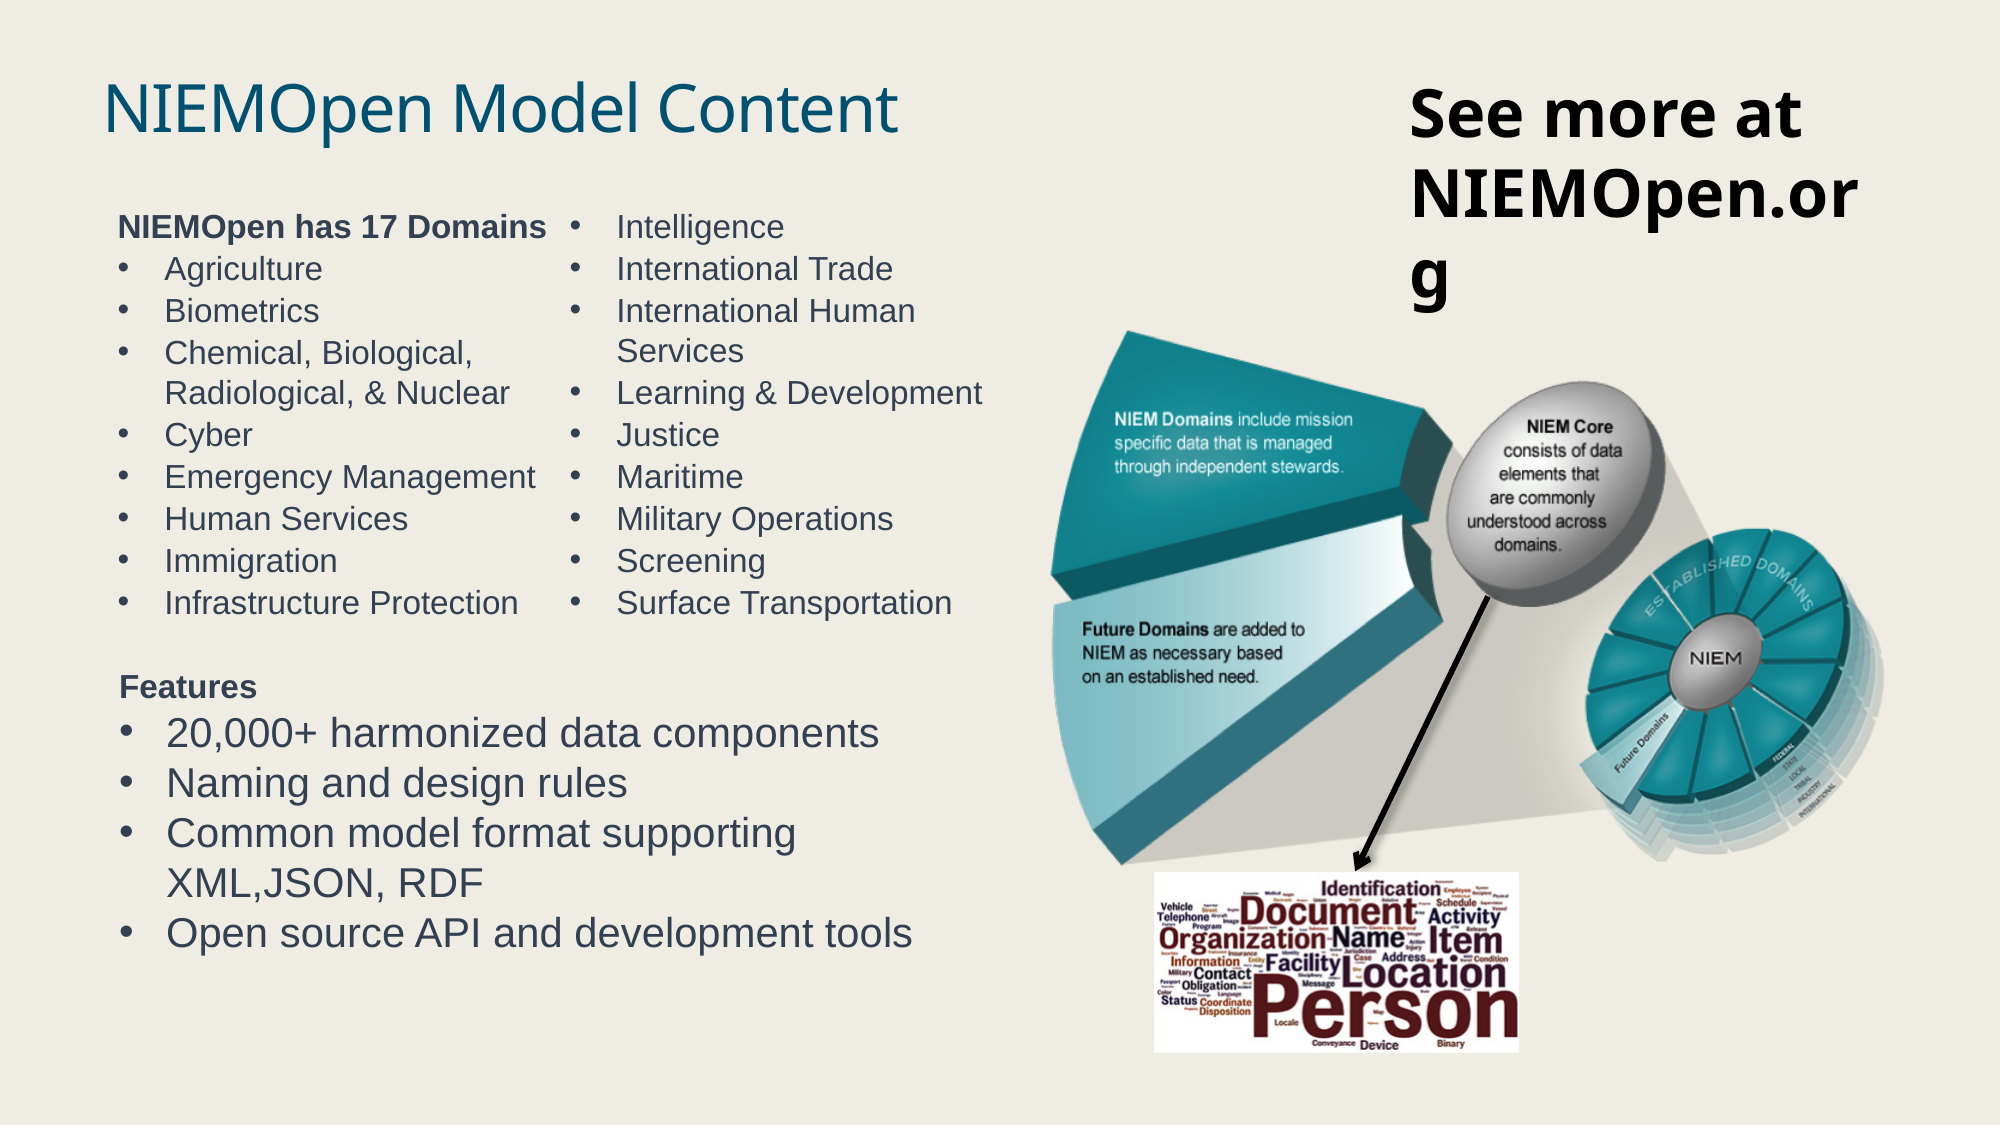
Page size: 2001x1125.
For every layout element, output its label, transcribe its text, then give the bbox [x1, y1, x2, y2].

picture [1034, 326, 1901, 1053]
text_box NIEMOpen has 17 Domains Agriculture Biometrics Chemical, Biological, Radiological, & Nuclear Cyber Emergency Management Human Services Immigration Infrastructure Protection Intelligence International Trade International Human Services Learning & Development Justice Maritime Military Operations Screening Surface Transportation [102, 198, 1037, 601]
title NIEMOpen Model Content [99, 63, 1394, 254]
text_box Features 20,000+ harmonized data components Naming and design rules Common model format supporting XML,JSON, RDF Open source API and development tools [104, 658, 1039, 964]
text_box See more at NIEMOpen.org [1394, 63, 1900, 319]
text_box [1355, 596, 1488, 871]
